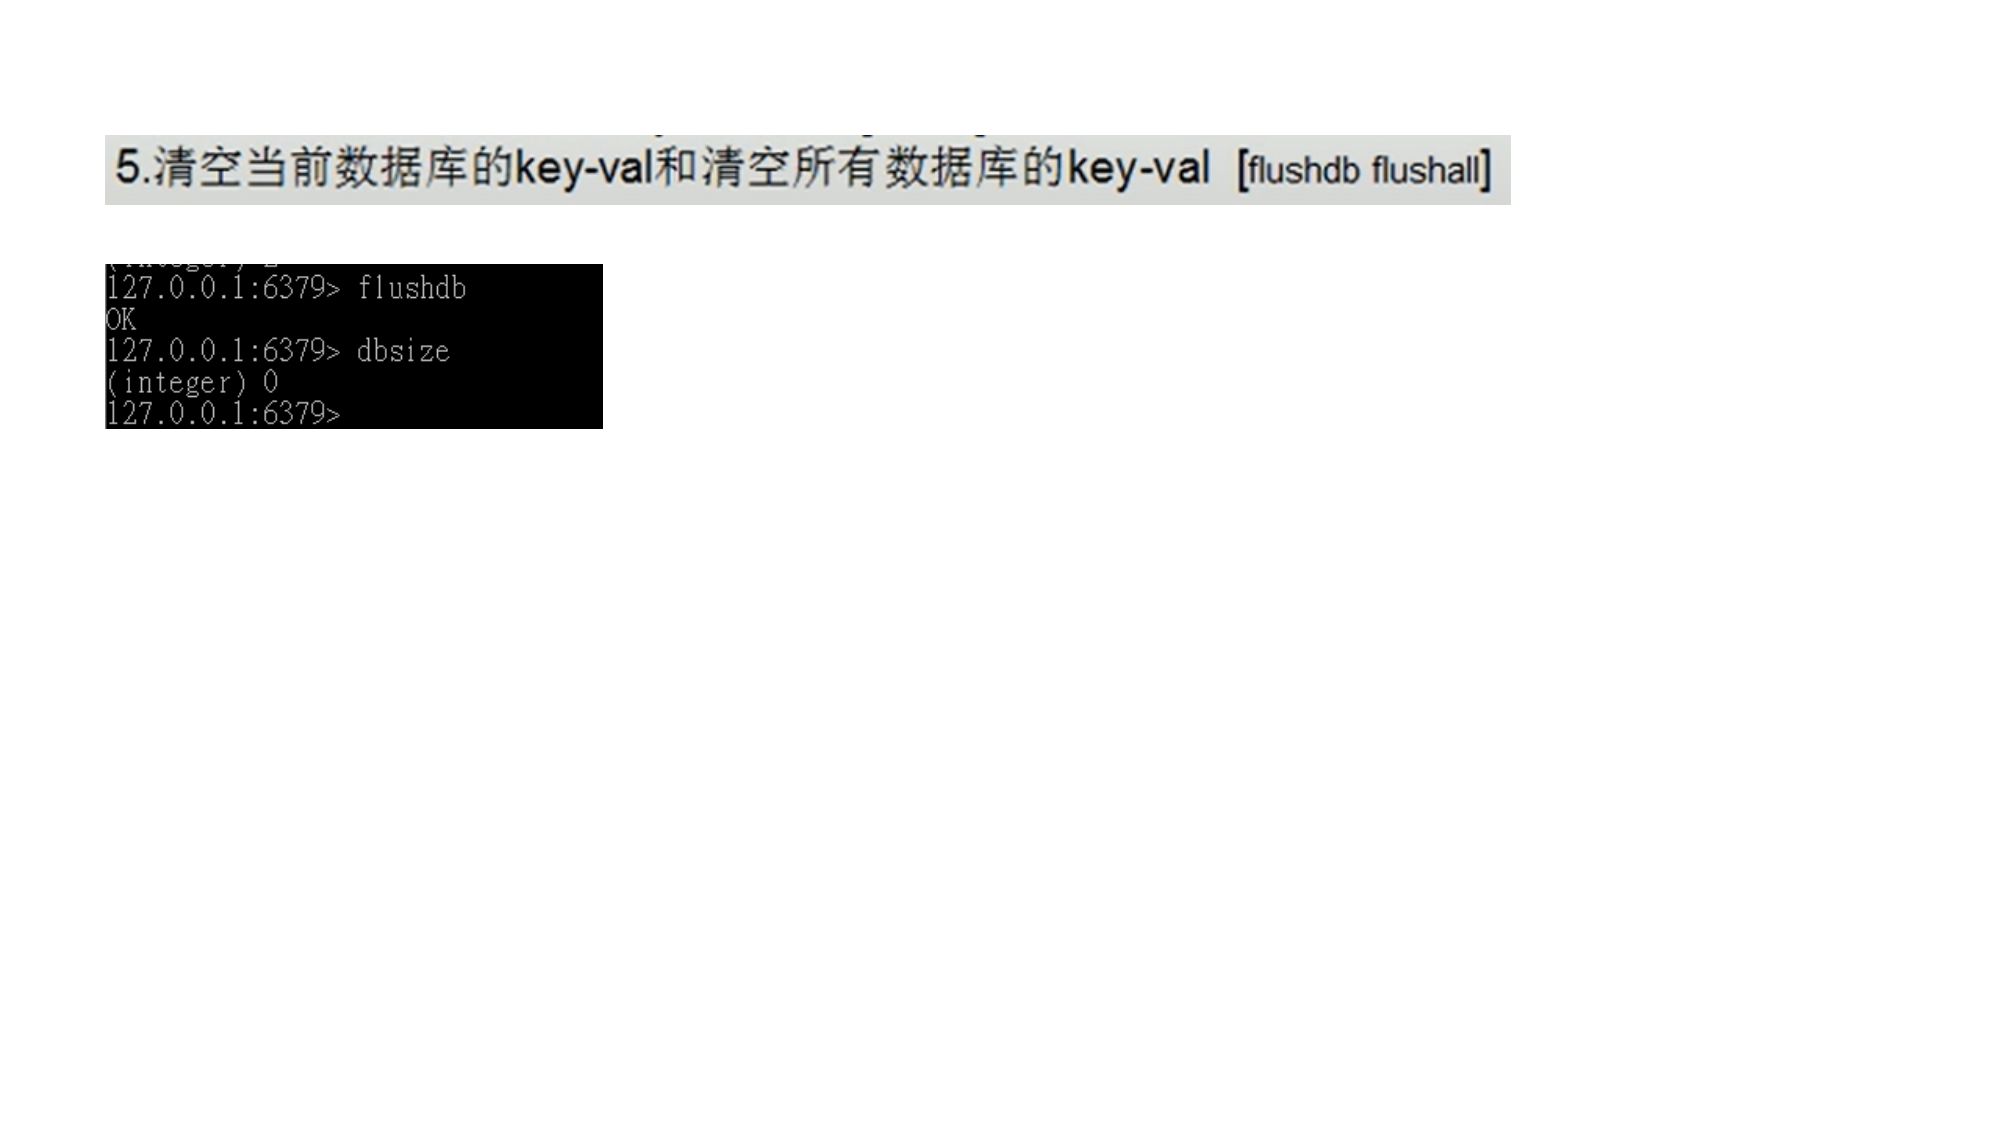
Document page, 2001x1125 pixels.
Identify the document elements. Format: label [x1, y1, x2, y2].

picture [105, 135, 1511, 205]
picture [105, 264, 603, 429]
